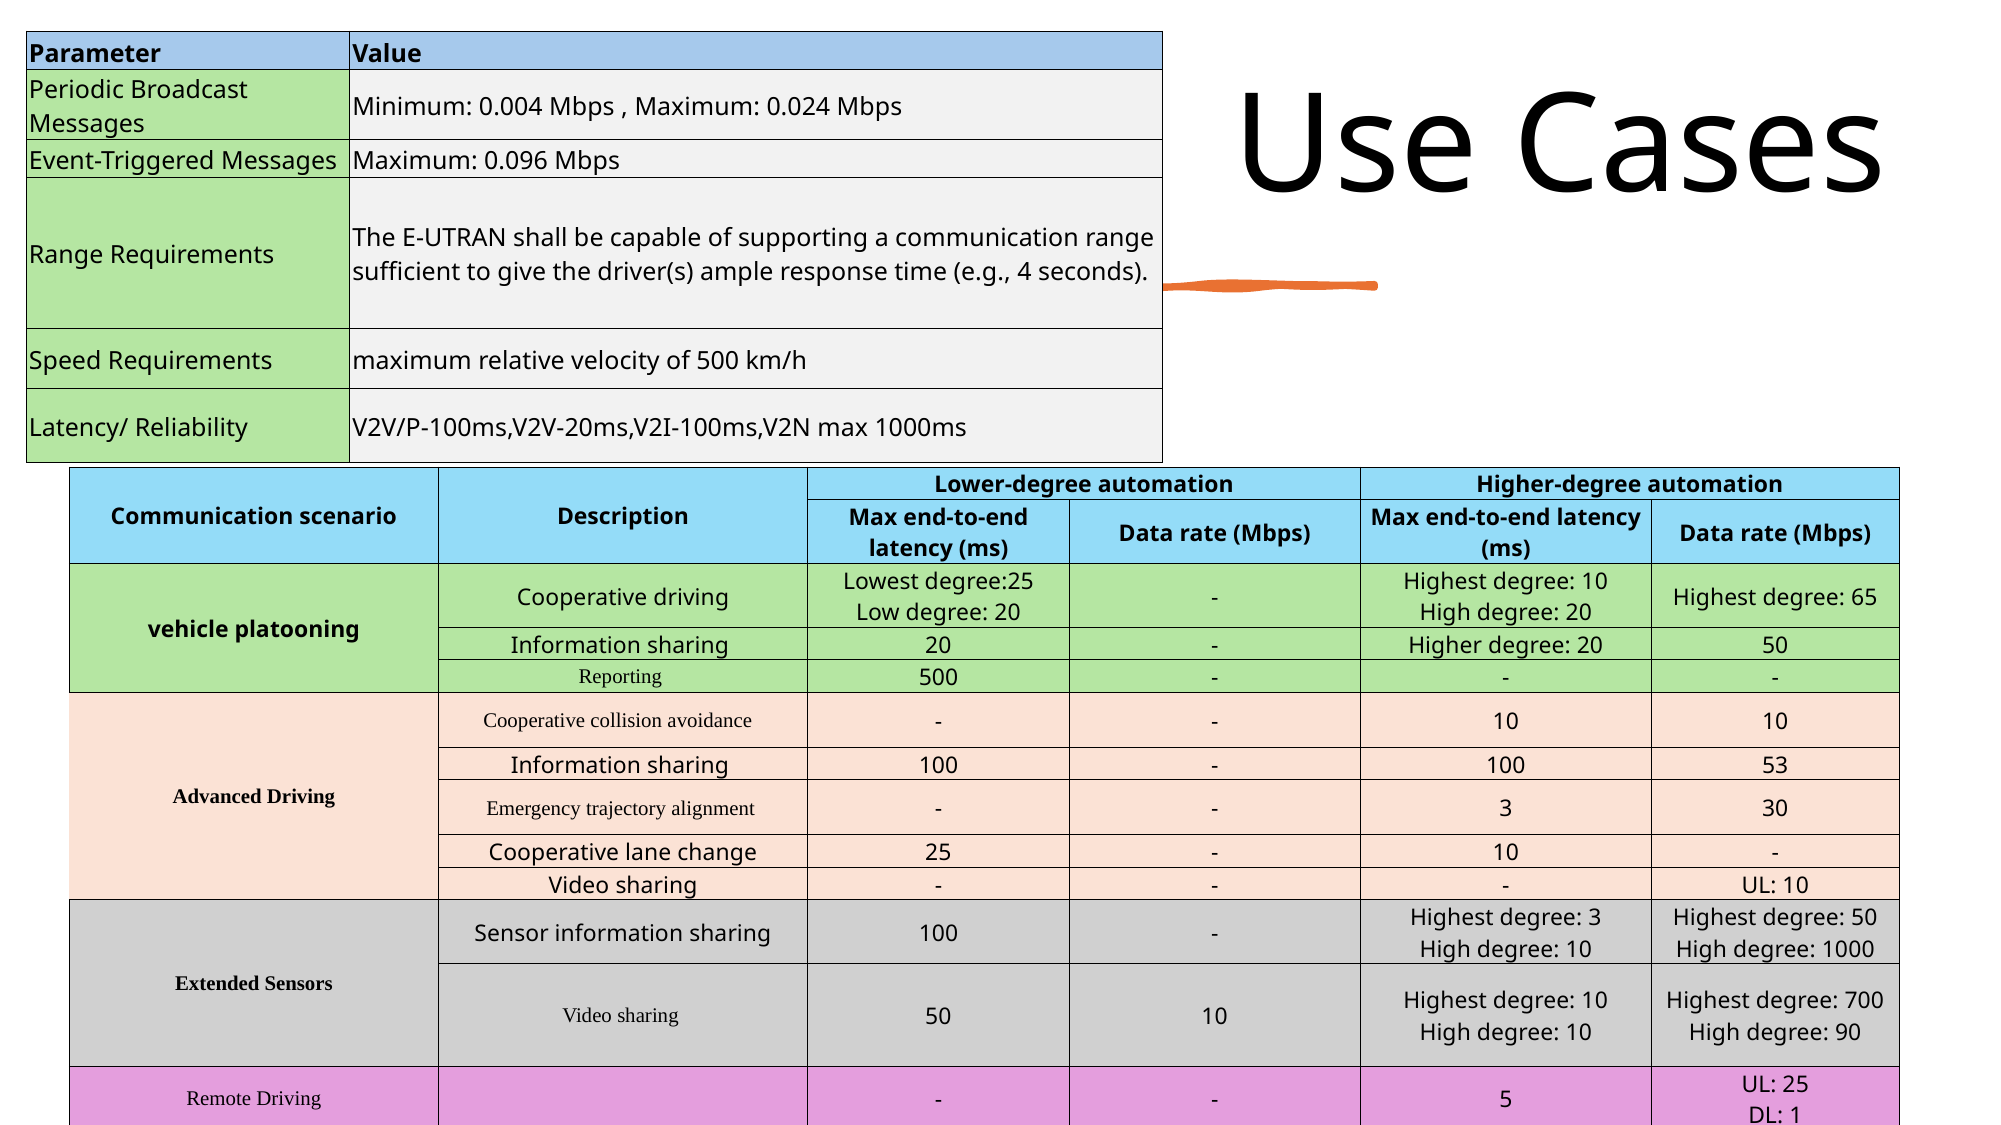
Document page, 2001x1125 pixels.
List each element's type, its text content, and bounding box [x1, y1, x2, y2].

table_cell Highest degree: 50 High degree: 1000 [1652, 900, 1899, 963]
table_cell - [1070, 868, 1360, 899]
table_cell 100 [1361, 748, 1651, 779]
table_cell Highest degree: 10 High degree: 20 [1361, 564, 1651, 627]
table_cell Event-Triggered Messages [27, 140, 349, 177]
table_cell Minimum: 0.004 Mbps , Maximum: 0.024 Mbps [350, 70, 1162, 139]
table_cell Data rate (Mbps) [1070, 500, 1360, 563]
table_cell [439, 1067, 807, 1125]
table_cell - [1652, 660, 1899, 692]
table_cell 10 [1070, 964, 1360, 1066]
table_cell 10 [1361, 835, 1651, 867]
table_cell - [1070, 564, 1360, 627]
table_cell 100 [808, 900, 1069, 963]
table_cell - [808, 868, 1069, 899]
table_cell - [808, 1067, 1069, 1125]
table_cell Max end-to-end latency (ms) [808, 500, 1069, 563]
table_cell Cooperative collision avoidance [439, 693, 807, 747]
table_cell Advanced Driving [69, 693, 438, 899]
table_cell 53 [1652, 748, 1899, 779]
table_cell Cooperative lane change [439, 835, 807, 867]
table_cell - [1652, 835, 1899, 867]
table_header Higher-degree automation [1361, 468, 1899, 499]
table_cell The E-UTRAN shall be capable of supporting a communication range sufficient to give the driver(s) ample response time (e.g., 4 seconds). [350, 178, 1162, 328]
table_cell - [808, 780, 1069, 834]
table_cell 20 [808, 628, 1069, 659]
table_cell - [808, 693, 1069, 747]
table_cell Cooperative driving [439, 564, 807, 627]
table_cell Remote Driving [70, 1067, 438, 1125]
table_cell Periodic Broadcast Messages [27, 70, 349, 139]
title Use Cases [1163, 44, 1958, 250]
text_box [1163, 281, 1377, 291]
table_cell Data rate (Mbps) [1652, 500, 1899, 563]
table_cell Lowest degree:25 Low degree: 20 [808, 564, 1069, 627]
table_cell UL: 25 DL: 1 [1652, 1067, 1899, 1125]
table_cell Video sharing [439, 868, 807, 899]
table_header Communication scenario [70, 468, 438, 563]
table_cell vehicle platooning [70, 564, 438, 692]
table_cell Information sharing [439, 748, 807, 779]
table_cell 30 [1652, 780, 1899, 834]
table_cell Extended Sensors [70, 900, 438, 1066]
table_cell - [1070, 835, 1360, 867]
table_cell - [1070, 693, 1360, 747]
table_cell 10 [1361, 693, 1651, 747]
table_cell UL: 10 [1652, 868, 1899, 899]
table_header Value [350, 32, 1162, 69]
table_cell Emergency trajectory alignment [439, 780, 807, 834]
table_cell Speed Requirements [27, 329, 349, 388]
table_cell - [1070, 1067, 1360, 1125]
table_header Lower-degree automation [808, 468, 1360, 499]
table_cell 50 [808, 964, 1069, 1066]
text_box [0, 0, 2000, 1125]
table_cell - [1070, 660, 1360, 692]
table_cell Max end-to-end latency (ms) [1361, 500, 1651, 563]
table_cell - [1070, 900, 1360, 963]
table_cell 3 [1361, 780, 1651, 834]
table_cell Maximum: 0.096 Mbps [350, 140, 1162, 177]
table_cell Video sharing [439, 964, 807, 1066]
table_cell 100 [808, 748, 1069, 779]
table_cell Range Requirements [27, 178, 349, 328]
table_cell - [1070, 628, 1360, 659]
table_cell - [1361, 660, 1651, 692]
table_cell V2V/P-100ms,V2V-20ms,V2I-100ms,V2N max 1000ms [350, 389, 1162, 462]
table_cell maximum relative velocity of 500 km/h [350, 329, 1162, 388]
table_cell - [1070, 780, 1360, 834]
table_cell Higher degree: 20 [1361, 628, 1651, 659]
table_cell 500 [808, 660, 1069, 692]
table_header Description [439, 468, 807, 563]
table_cell Highest degree: 10 High degree: 10 [1361, 964, 1651, 1066]
table_cell Latency/ Reliability [27, 389, 349, 462]
table_cell Highest degree: 65 [1652, 564, 1899, 627]
table_cell Highest degree: 700 High degree: 90 [1652, 964, 1899, 1066]
table_cell Highest degree: 3 High degree: 10 [1361, 900, 1651, 963]
table_cell 5 [1361, 1067, 1651, 1125]
table_cell - [1070, 748, 1360, 779]
table_cell Information sharing [439, 628, 807, 659]
table_cell - [1361, 868, 1651, 899]
table_cell 50 [1652, 628, 1899, 659]
table_cell 25 [808, 835, 1069, 867]
table_header Parameter [27, 32, 349, 69]
table_cell Sensor information sharing [439, 900, 807, 963]
table_cell Reporting [439, 660, 807, 692]
table_cell 10 [1652, 693, 1899, 747]
